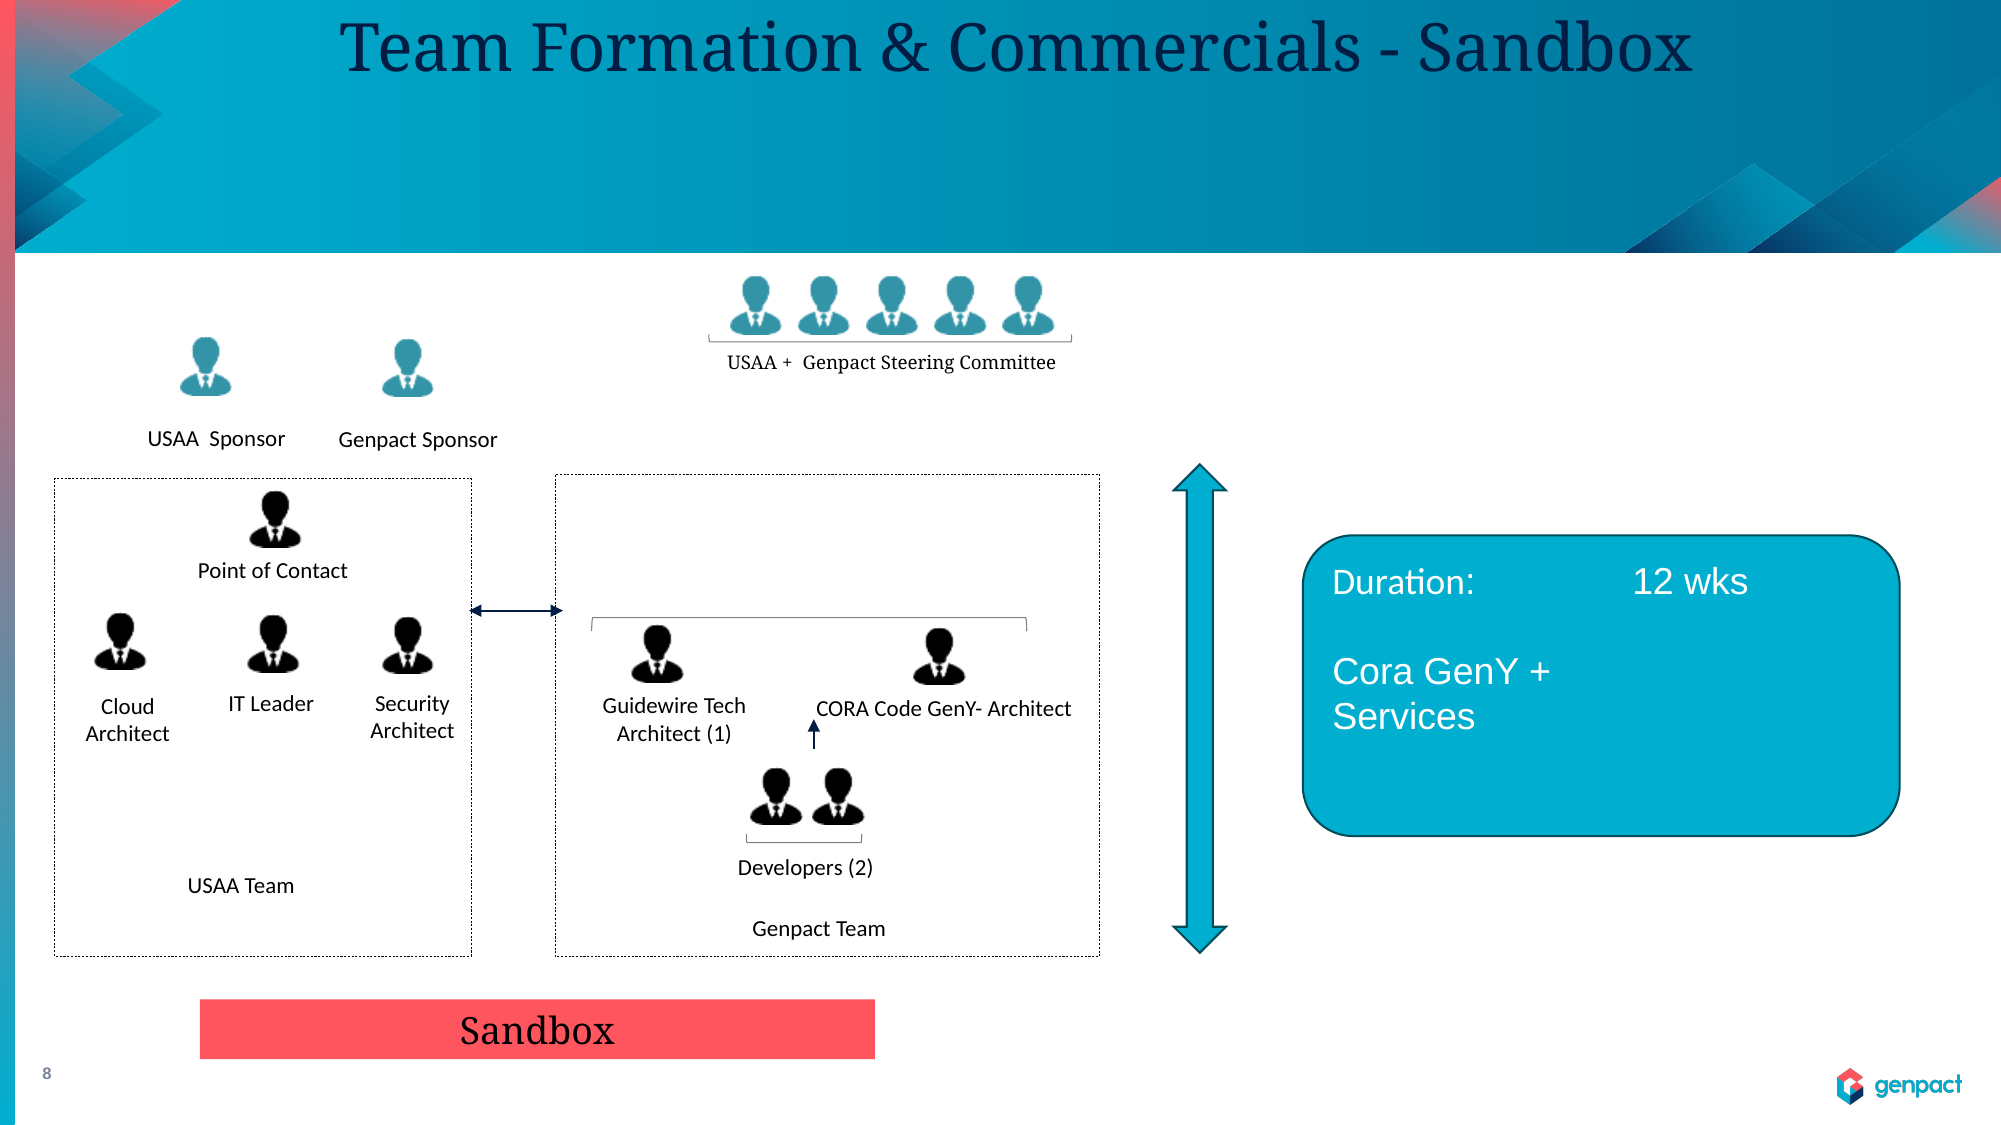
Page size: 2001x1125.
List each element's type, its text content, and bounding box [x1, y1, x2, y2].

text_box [378, 337, 437, 397]
text_box [0, 0, 16, 1125]
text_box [627, 624, 687, 683]
text_box Sandbox [199, 999, 875, 1060]
text_box Cloud Architect [54, 684, 202, 754]
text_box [909, 627, 969, 685]
text_box [54, 752, 472, 957]
text_box Guidewire Tech Architect (1) [563, 683, 787, 781]
picture [245, 490, 305, 549]
text_box USAA + Genpact Steering Committee [662, 342, 1122, 381]
picture [90, 612, 150, 670]
picture [1837, 1068, 1962, 1106]
text_box USAA Sponsor [87, 415, 346, 458]
text_box CORA Code GenY- Architect [801, 685, 1093, 728]
text_box USAA Team [105, 862, 383, 906]
text_box Security Architect [339, 680, 486, 778]
text_box Point of Contact [154, 548, 397, 591]
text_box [708, 275, 1072, 342]
text_box [1171, 462, 1229, 955]
text_box Duration: 12 wks Cora GenY + Services [1301, 534, 1901, 838]
text_box [54, 478, 472, 684]
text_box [746, 767, 868, 843]
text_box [10, 0, 2000, 253]
text_box Genpact Sponsor [289, 417, 548, 460]
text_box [176, 336, 236, 396]
text_box [554, 473, 1101, 958]
text_box Genpact Team [698, 905, 941, 948]
text_box Developers (2) [670, 844, 947, 887]
text_box IT Leader [198, 681, 339, 752]
picture [243, 614, 303, 673]
picture [377, 616, 437, 674]
